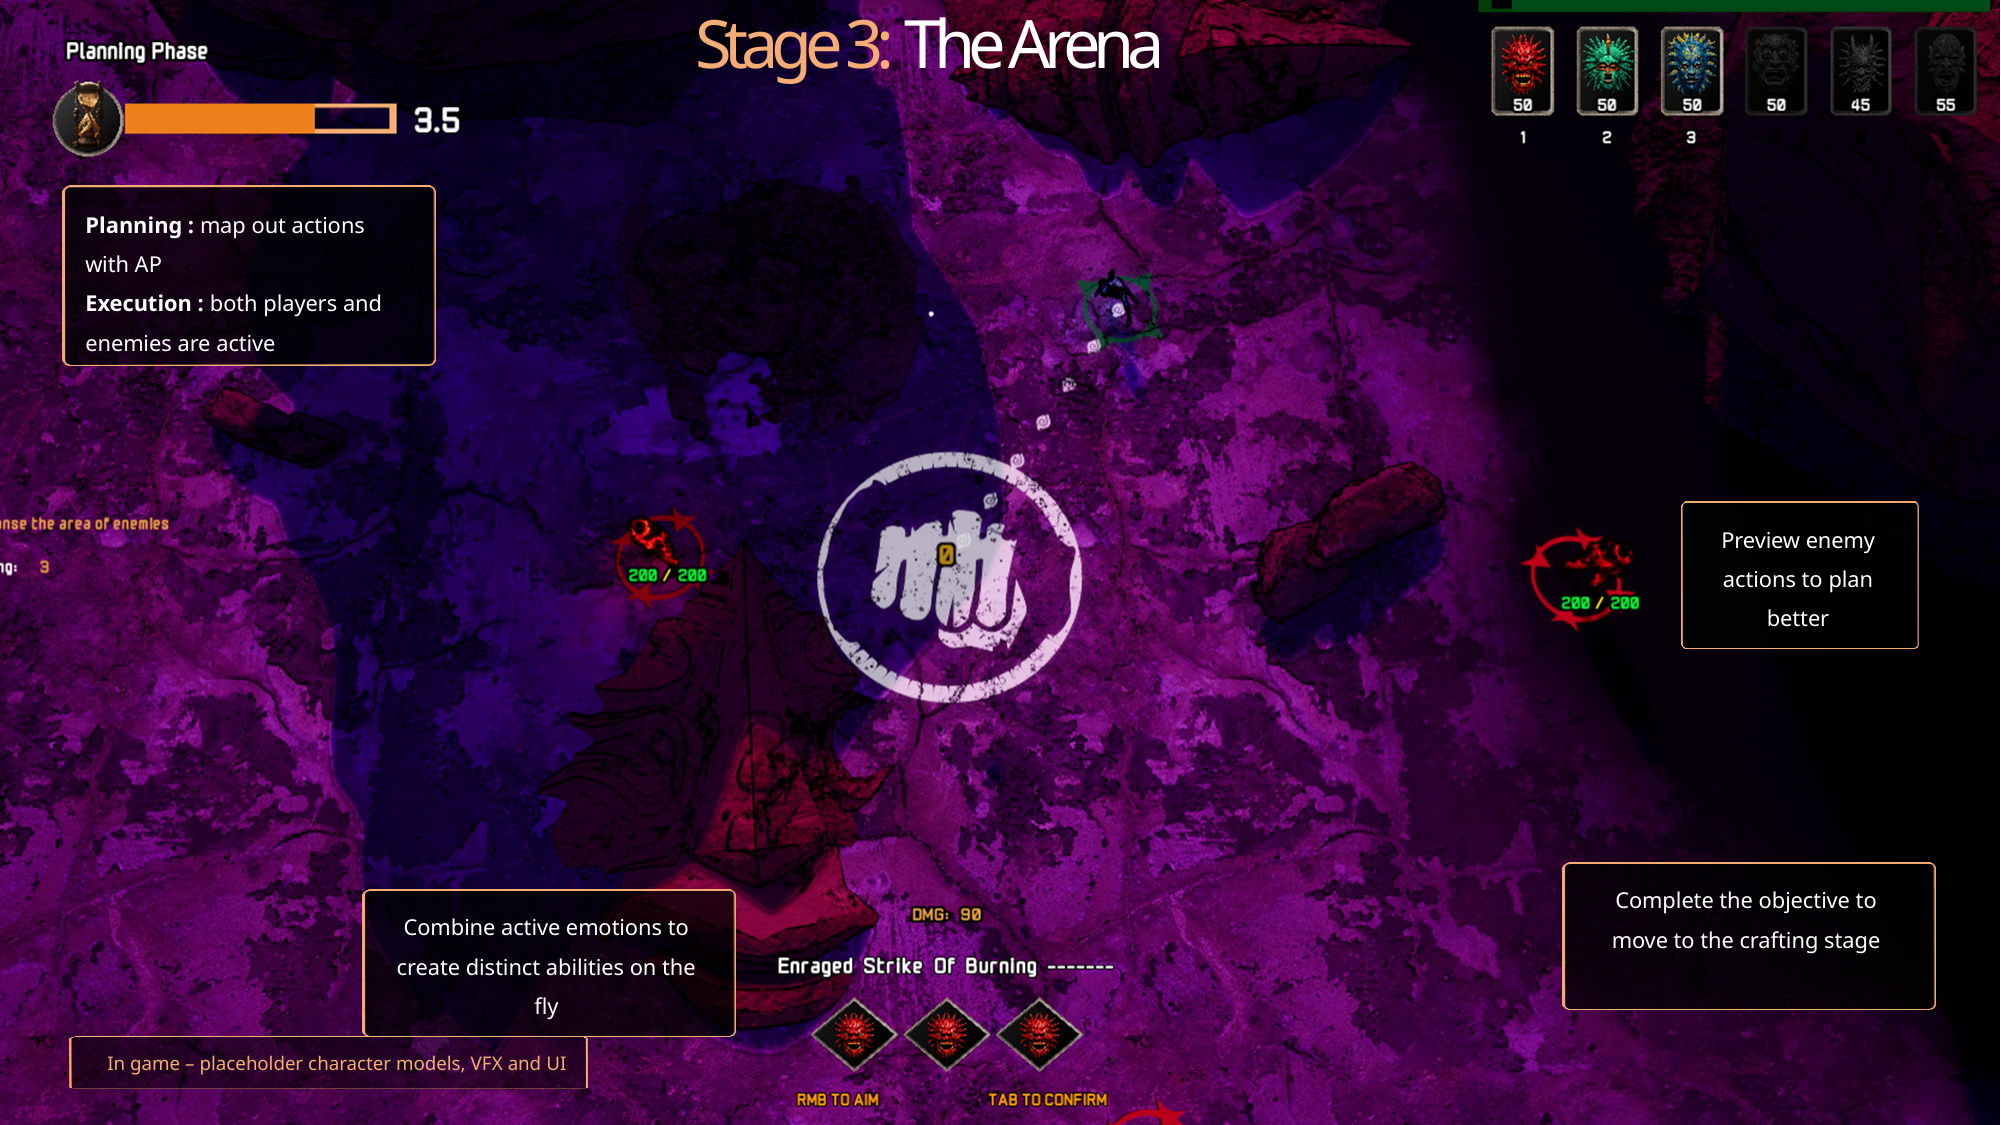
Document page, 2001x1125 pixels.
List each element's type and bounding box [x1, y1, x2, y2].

text_box [1681, 501, 1919, 649]
picture [0, 0, 2000, 1125]
text_box [62, 1036, 616, 1089]
text_box [362, 888, 736, 1037]
text_box [1562, 862, 1936, 1010]
text_box [62, 185, 437, 367]
